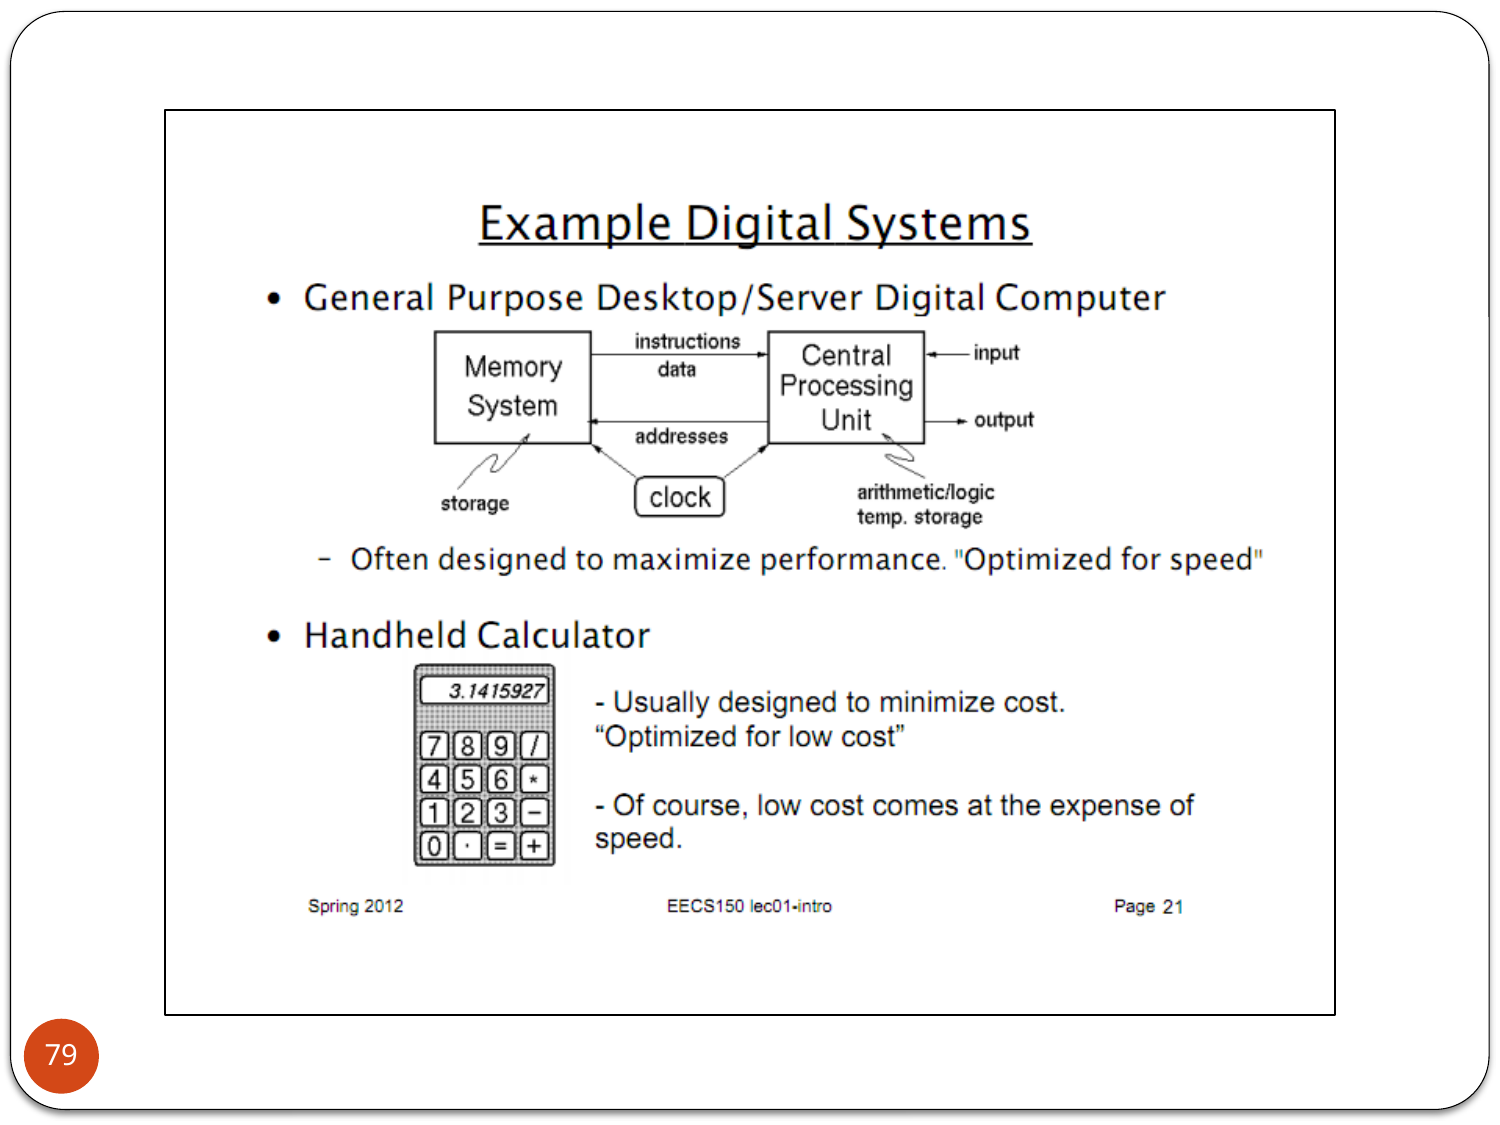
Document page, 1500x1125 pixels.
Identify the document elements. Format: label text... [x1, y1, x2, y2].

slide_number 79 [23, 1018, 99, 1094]
picture [165, 110, 1335, 1015]
